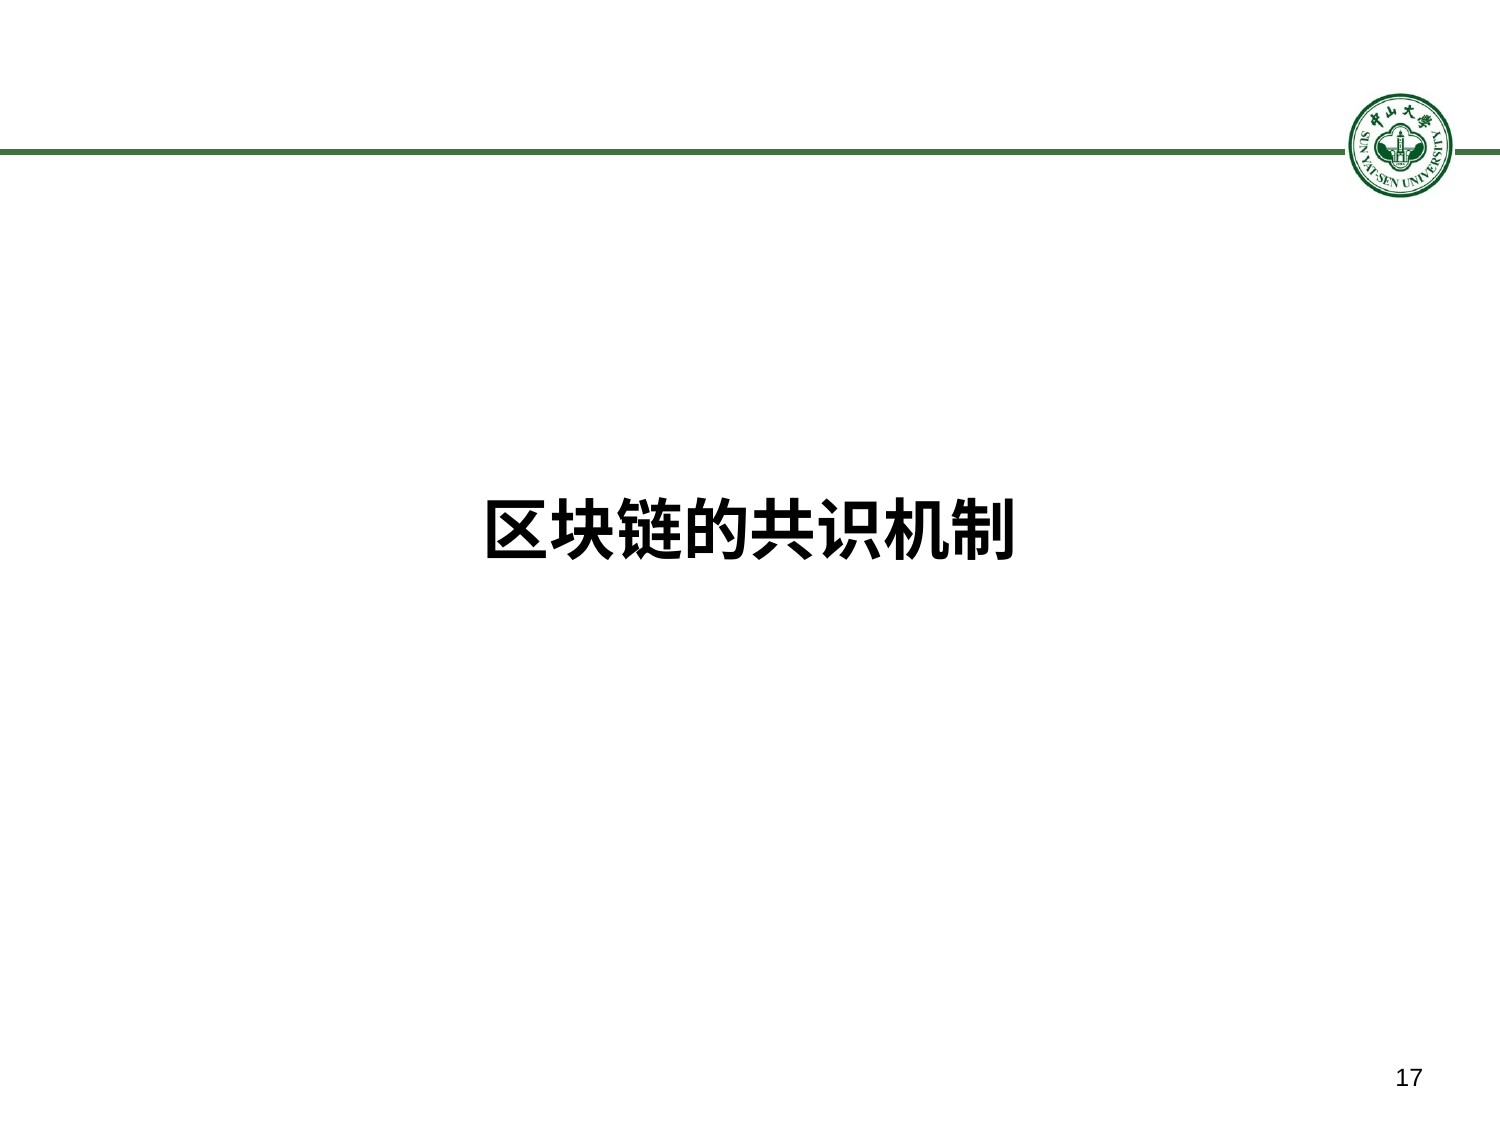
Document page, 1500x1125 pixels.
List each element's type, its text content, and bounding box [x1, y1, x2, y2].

list 区块链的共识机制 [108, 480, 1392, 667]
picture [1345, 90, 1455, 200]
